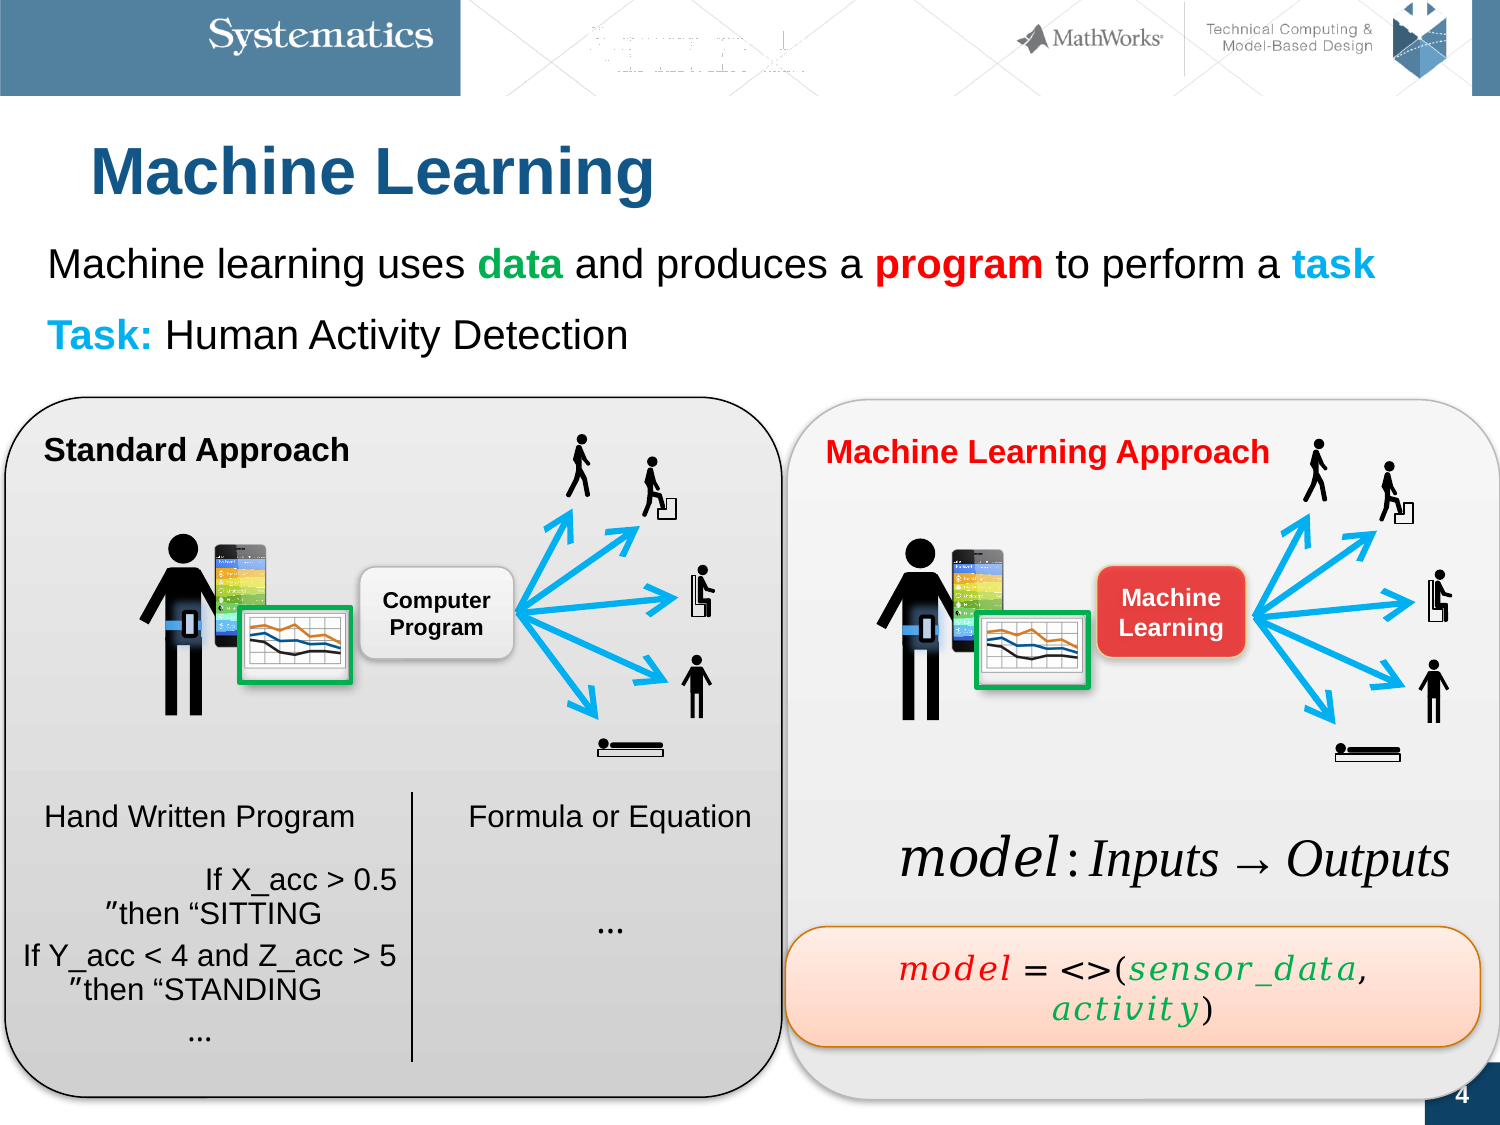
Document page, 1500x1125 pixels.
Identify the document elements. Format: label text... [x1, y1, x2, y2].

picture [0, 0, 1500, 96]
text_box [889, 438, 1453, 762]
text_box Machine Learning Approach [787, 399, 1500, 1100]
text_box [152, 433, 716, 757]
text_box Machine learning uses data and produces a program to perform a task [775, 229, 1481, 319]
title Machine Learning [75, 120, 1400, 308]
text_box Task: Human Activity Detection [32, 299, 775, 365]
text_box Machine learning uses data and produces a program to perform a task [32, 229, 75, 299]
text_box Standard Approach [5, 397, 782, 1098]
